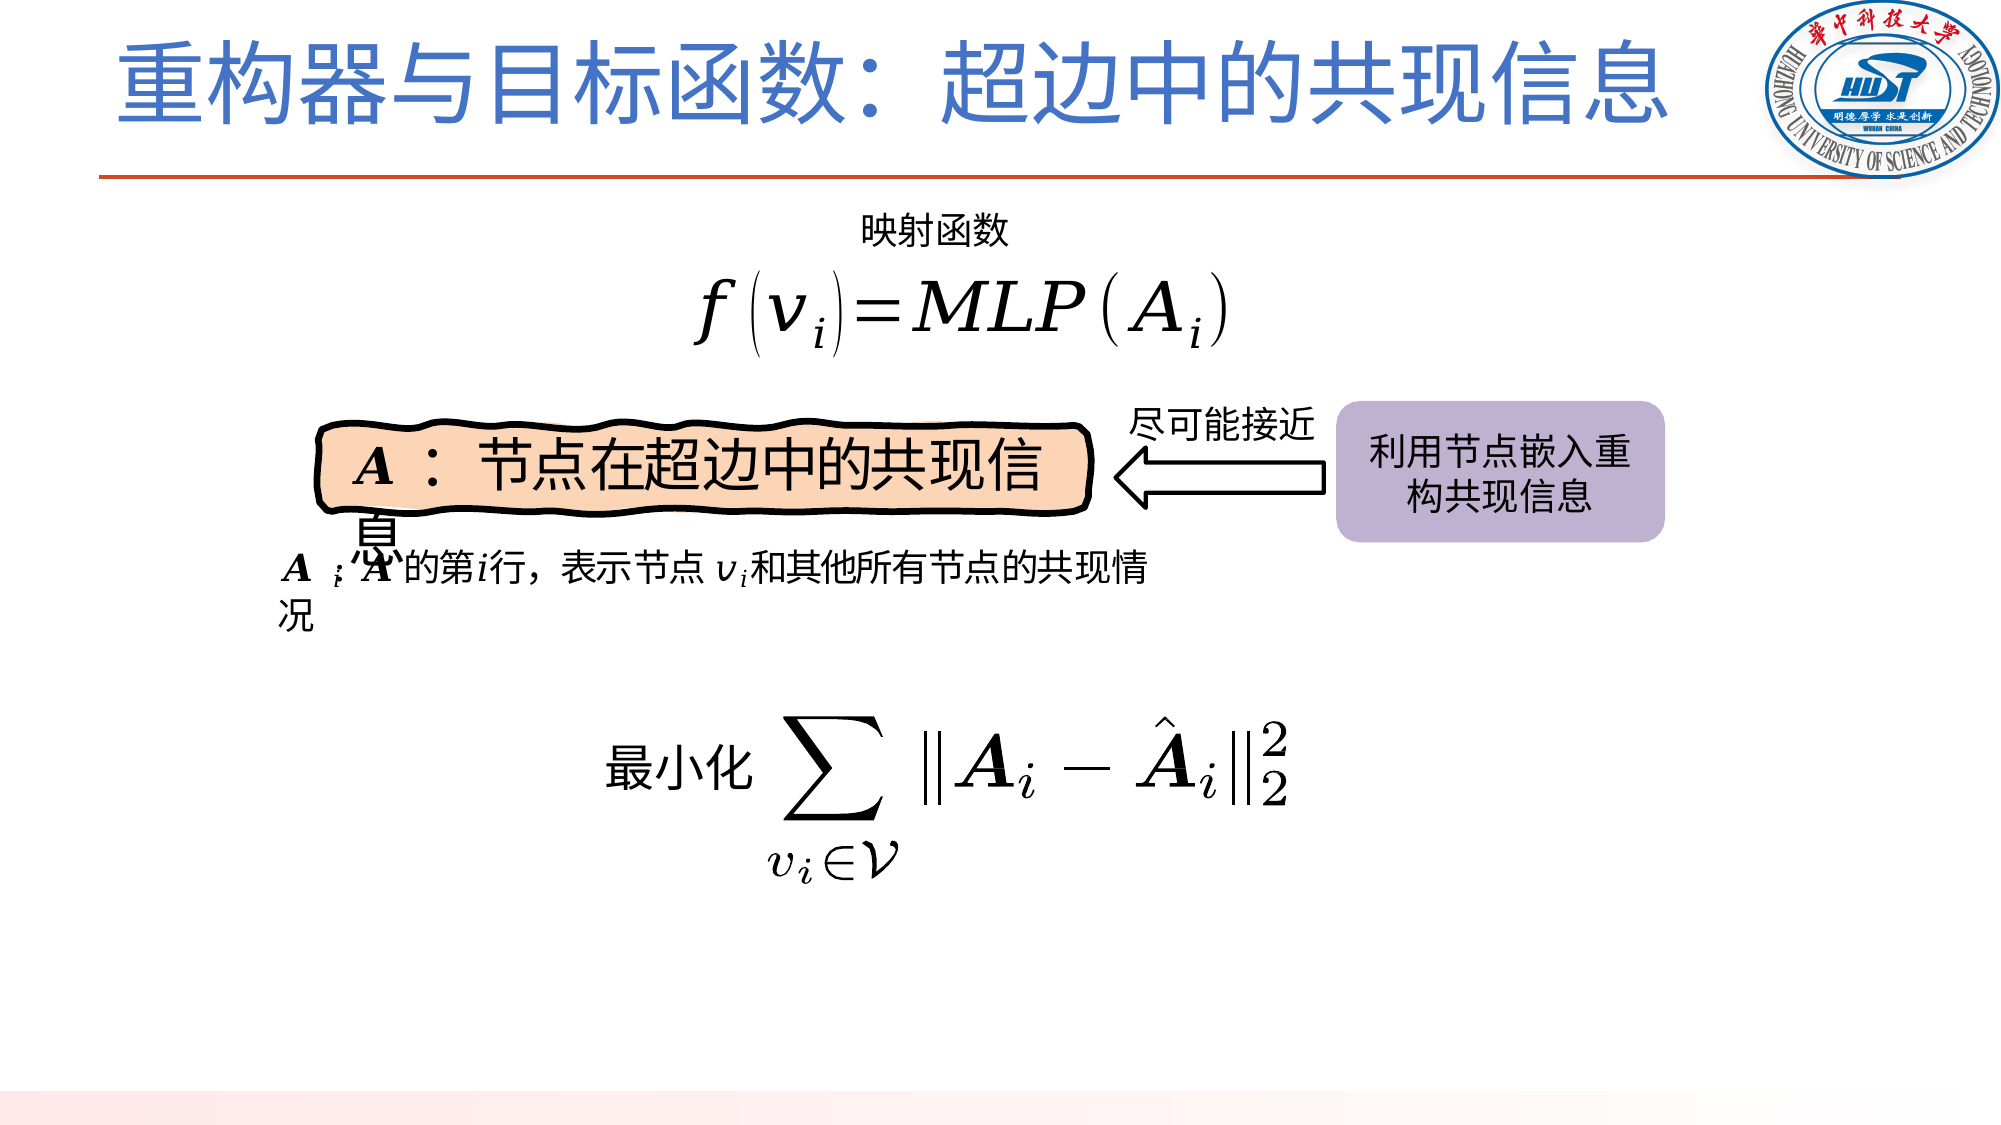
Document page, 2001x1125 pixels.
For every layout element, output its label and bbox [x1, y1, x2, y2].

text_box [1018, 774, 1035, 799]
text_box [1200, 774, 1216, 799]
text_box [1135, 733, 1195, 787]
text_box [1155, 716, 1175, 728]
text_box [602, 737, 757, 797]
text_box [783, 716, 883, 821]
text_box [1263, 721, 1287, 756]
text_box [1126, 400, 1319, 446]
picture [1765, 0, 2000, 179]
title [99, 0, 1825, 177]
text_box [767, 852, 794, 877]
text_box [824, 846, 854, 881]
text_box [1263, 770, 1287, 806]
text_box [275, 420, 1148, 638]
text_box [798, 866, 812, 884]
text_box [857, 206, 1195, 252]
text_box [1115, 447, 1324, 508]
text_box [1336, 400, 1666, 543]
text_box [954, 733, 1014, 787]
text_box [861, 840, 899, 879]
